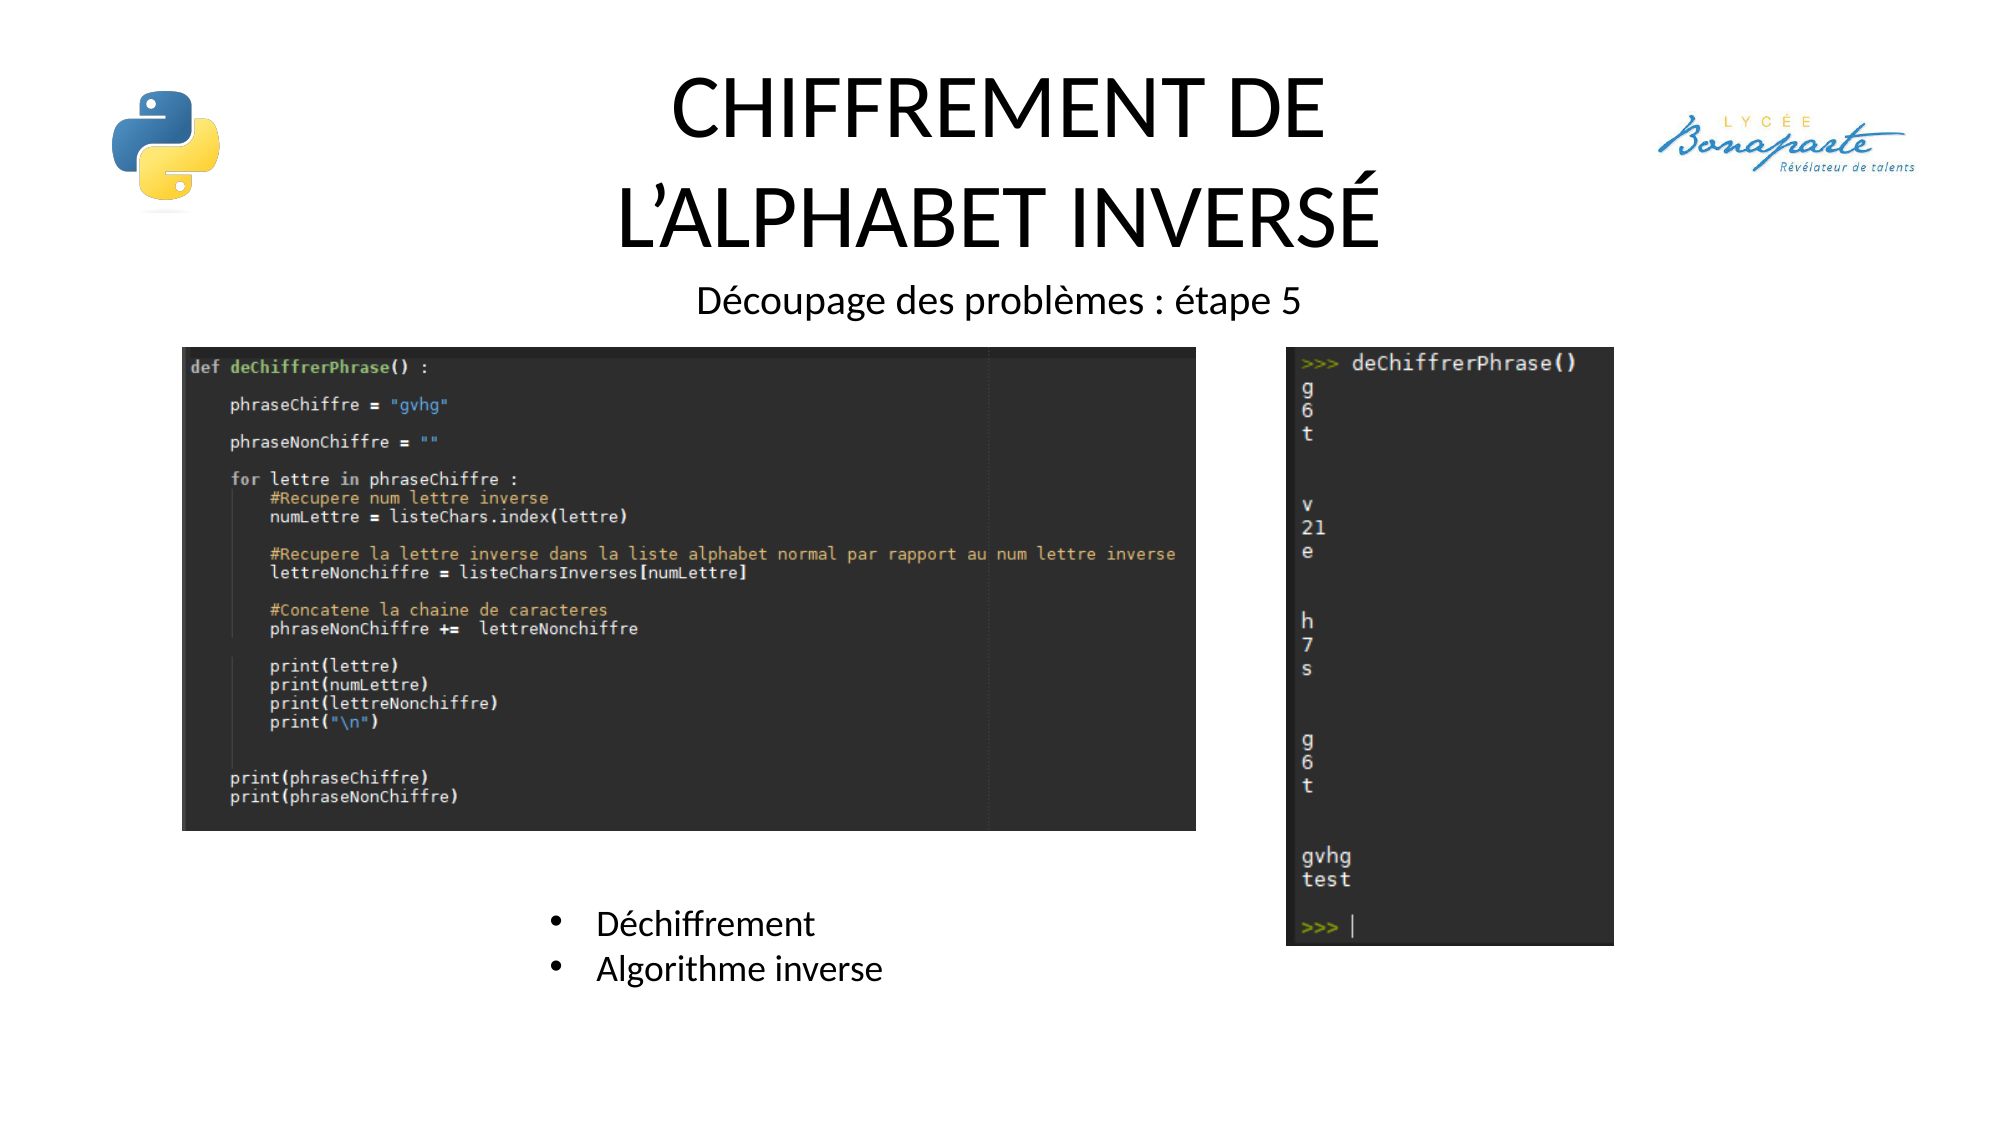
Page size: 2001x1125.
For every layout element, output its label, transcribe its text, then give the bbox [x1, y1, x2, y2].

picture [182, 347, 1196, 831]
picture [1647, 111, 1921, 181]
text_box Déchiffrement Algorithme inverse [534, 891, 1076, 996]
picture [1286, 347, 1614, 946]
text_box CHIFFREMENT DE L’ALPHABET INVERSÉ [477, 38, 1522, 266]
text_box Découpage des problèmes : étape 5 [681, 265, 1319, 336]
picture [111, 91, 223, 213]
